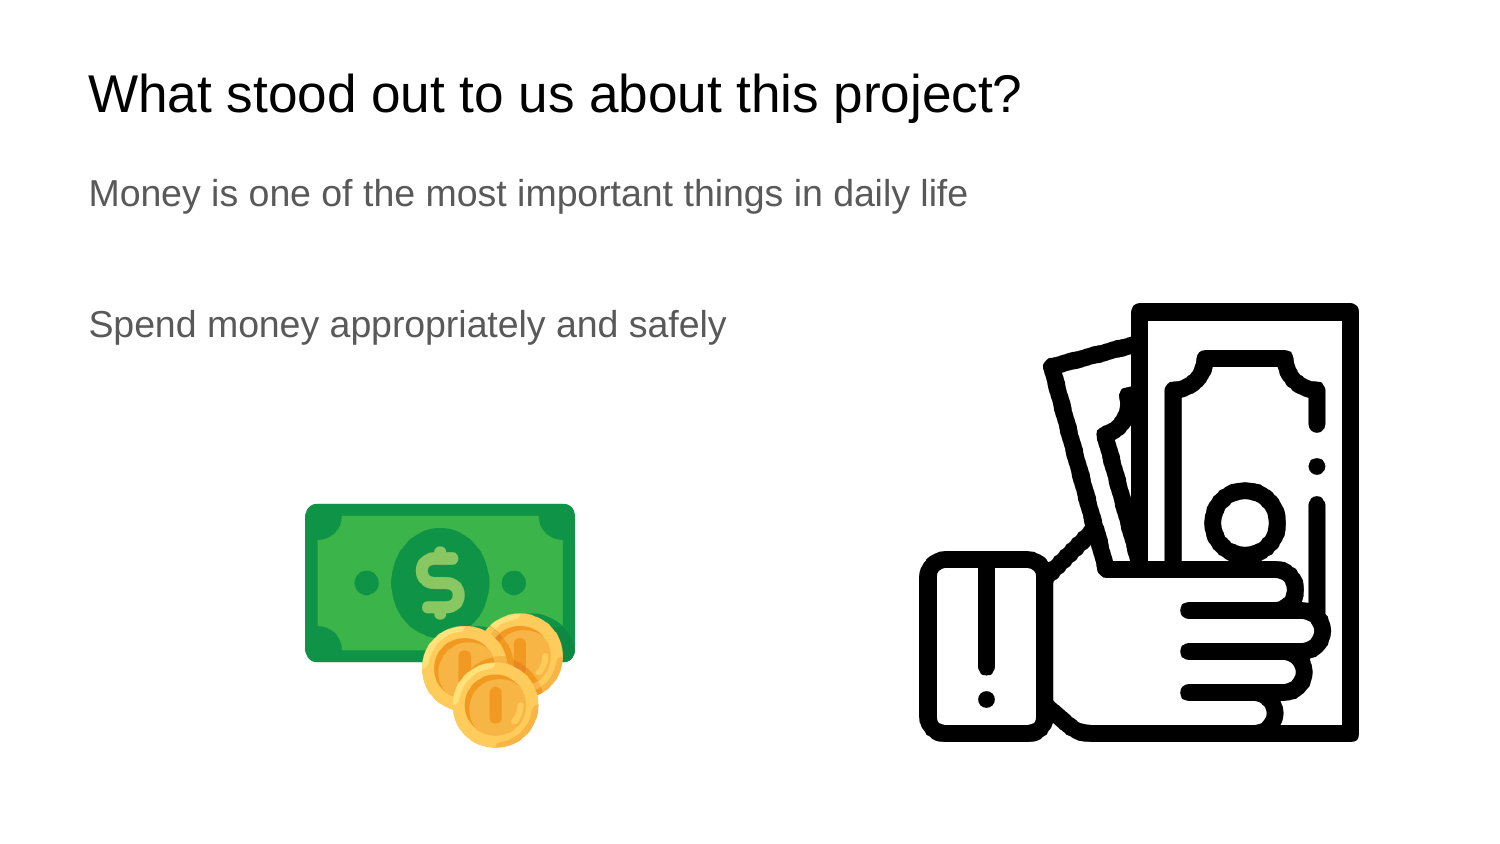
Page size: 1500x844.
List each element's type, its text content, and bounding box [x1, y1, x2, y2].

picture [305, 491, 575, 761]
list Money is one of the most important things in daily life Spend money appropriately and safely [77, 168, 1048, 570]
title What stood out to us about this project? [77, 33, 1048, 157]
picture [919, 303, 1359, 742]
